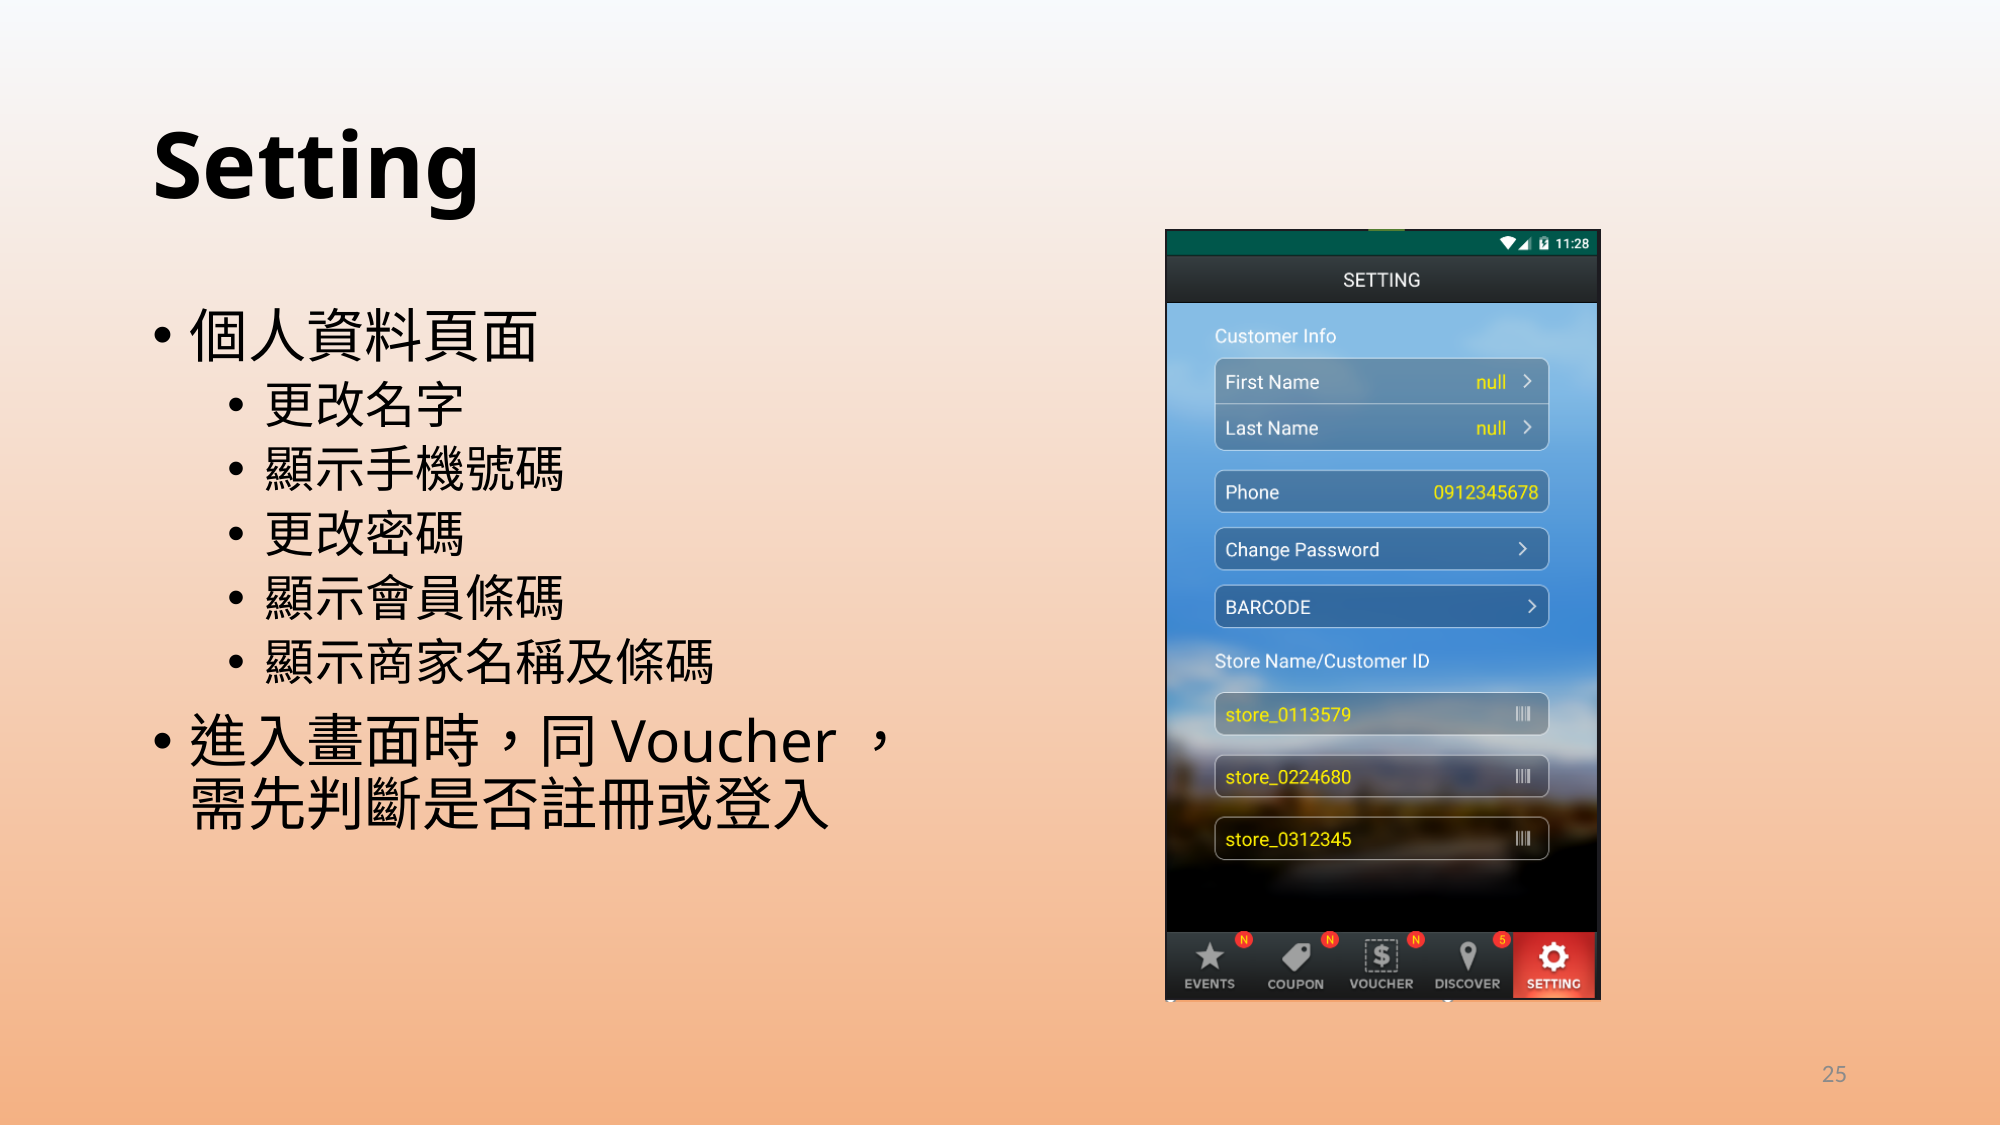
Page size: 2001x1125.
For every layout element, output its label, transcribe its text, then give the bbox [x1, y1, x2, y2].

slide_number 25 [1412, 1042, 1863, 1103]
text_box 個人資料頁面 更改名字 顯示手機號碼 更改密碼 顯示會員條碼 顯示商家名稱及條碼 進入畫面時，同Voucher，需先判斷是否註冊或登入 [137, 299, 945, 1014]
title Setting [137, 59, 1863, 278]
picture [1165, 229, 1601, 1002]
